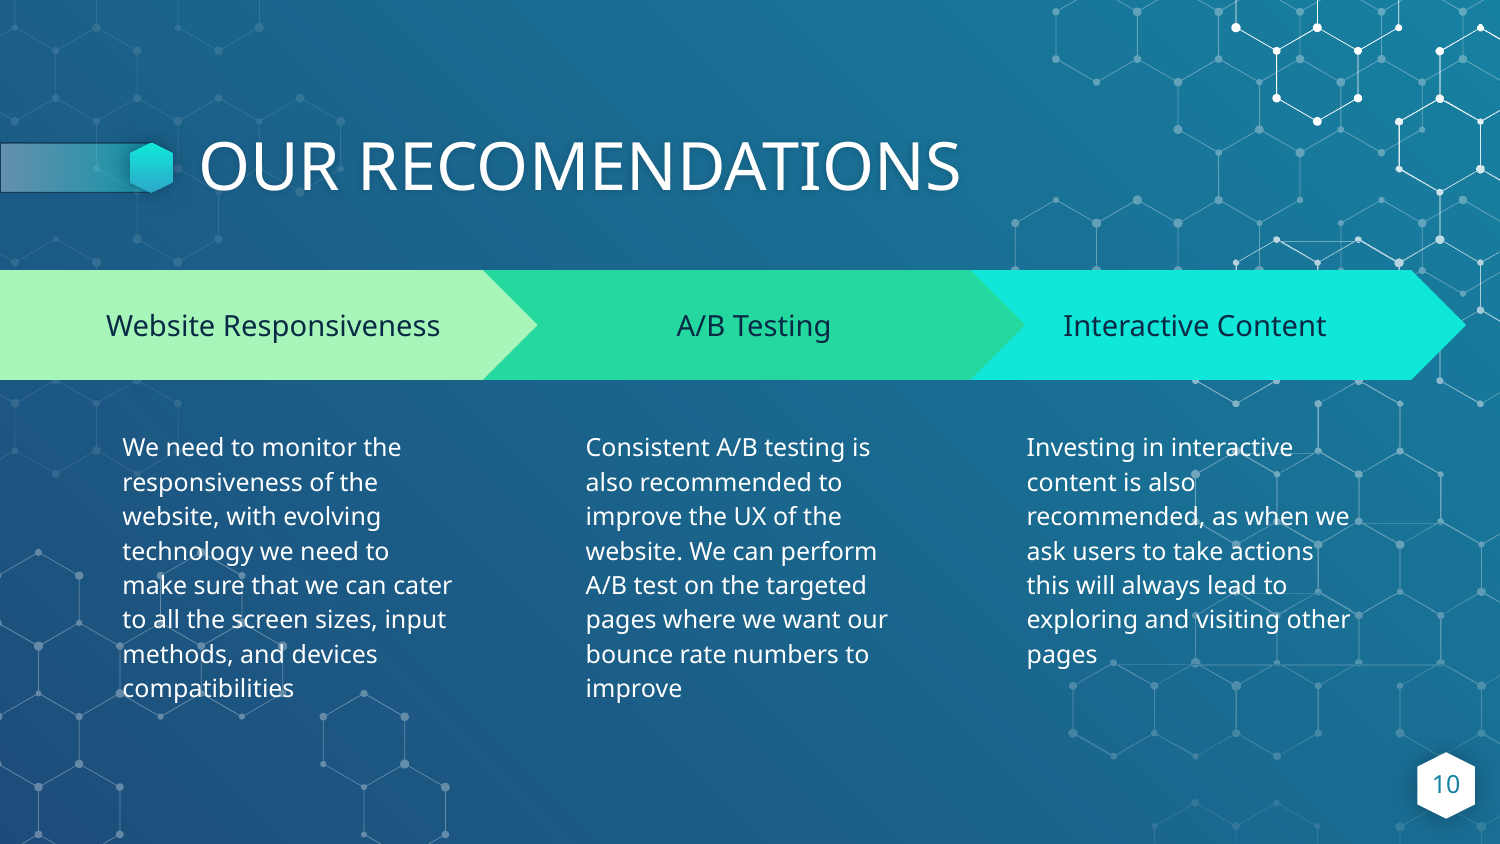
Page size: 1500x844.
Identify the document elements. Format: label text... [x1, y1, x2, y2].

title OUR RECOMENDATIONS [198, 140, 1302, 198]
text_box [482, 269, 1026, 842]
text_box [1026, 269, 1467, 842]
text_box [0, 269, 481, 842]
